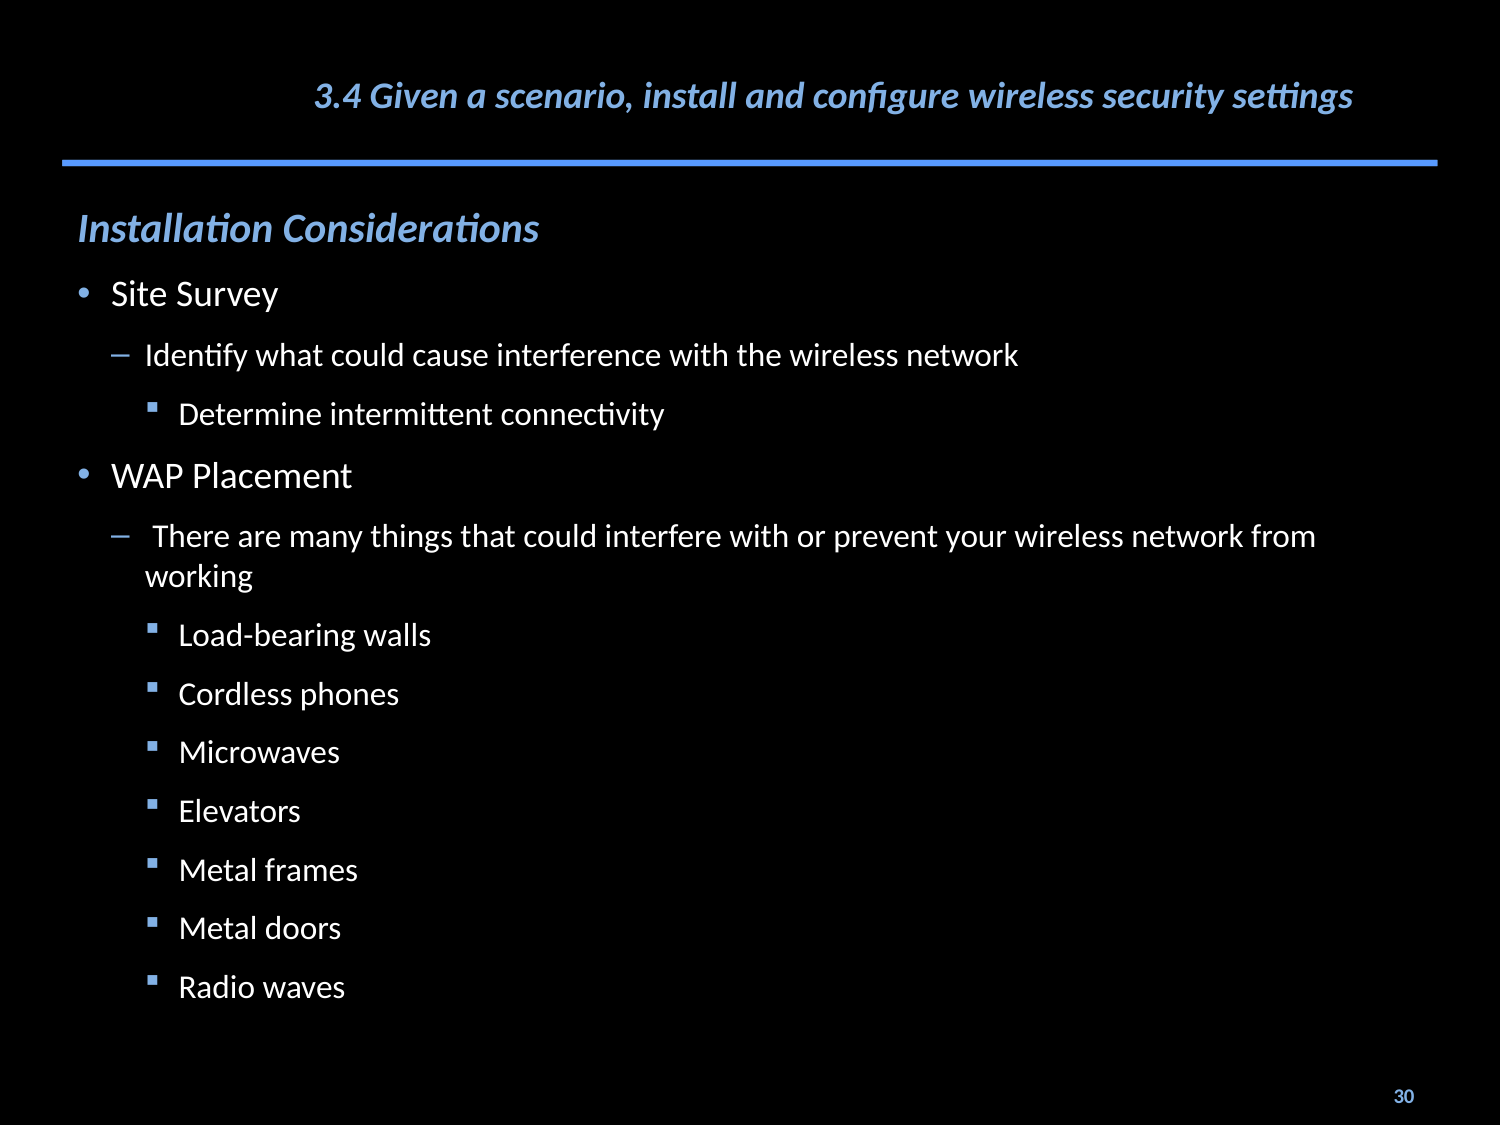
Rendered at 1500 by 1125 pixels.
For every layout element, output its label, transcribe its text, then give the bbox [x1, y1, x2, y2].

list Installation Considerations Site Survey Identify what could cause interference with the wireless network Determine intermittent connectivity WAP Placement There are many things that could interfere with or prevent your wireless network from working Load-bearing walls Cordless phones Microwaves Elevators Metal frames Metal doors Radio waves [62, 193, 1438, 1050]
slide_number 30 [1310, 1070, 1499, 1121]
title 3.4 Given a scenario, install and configure wireless security settings [227, 12, 1440, 175]
